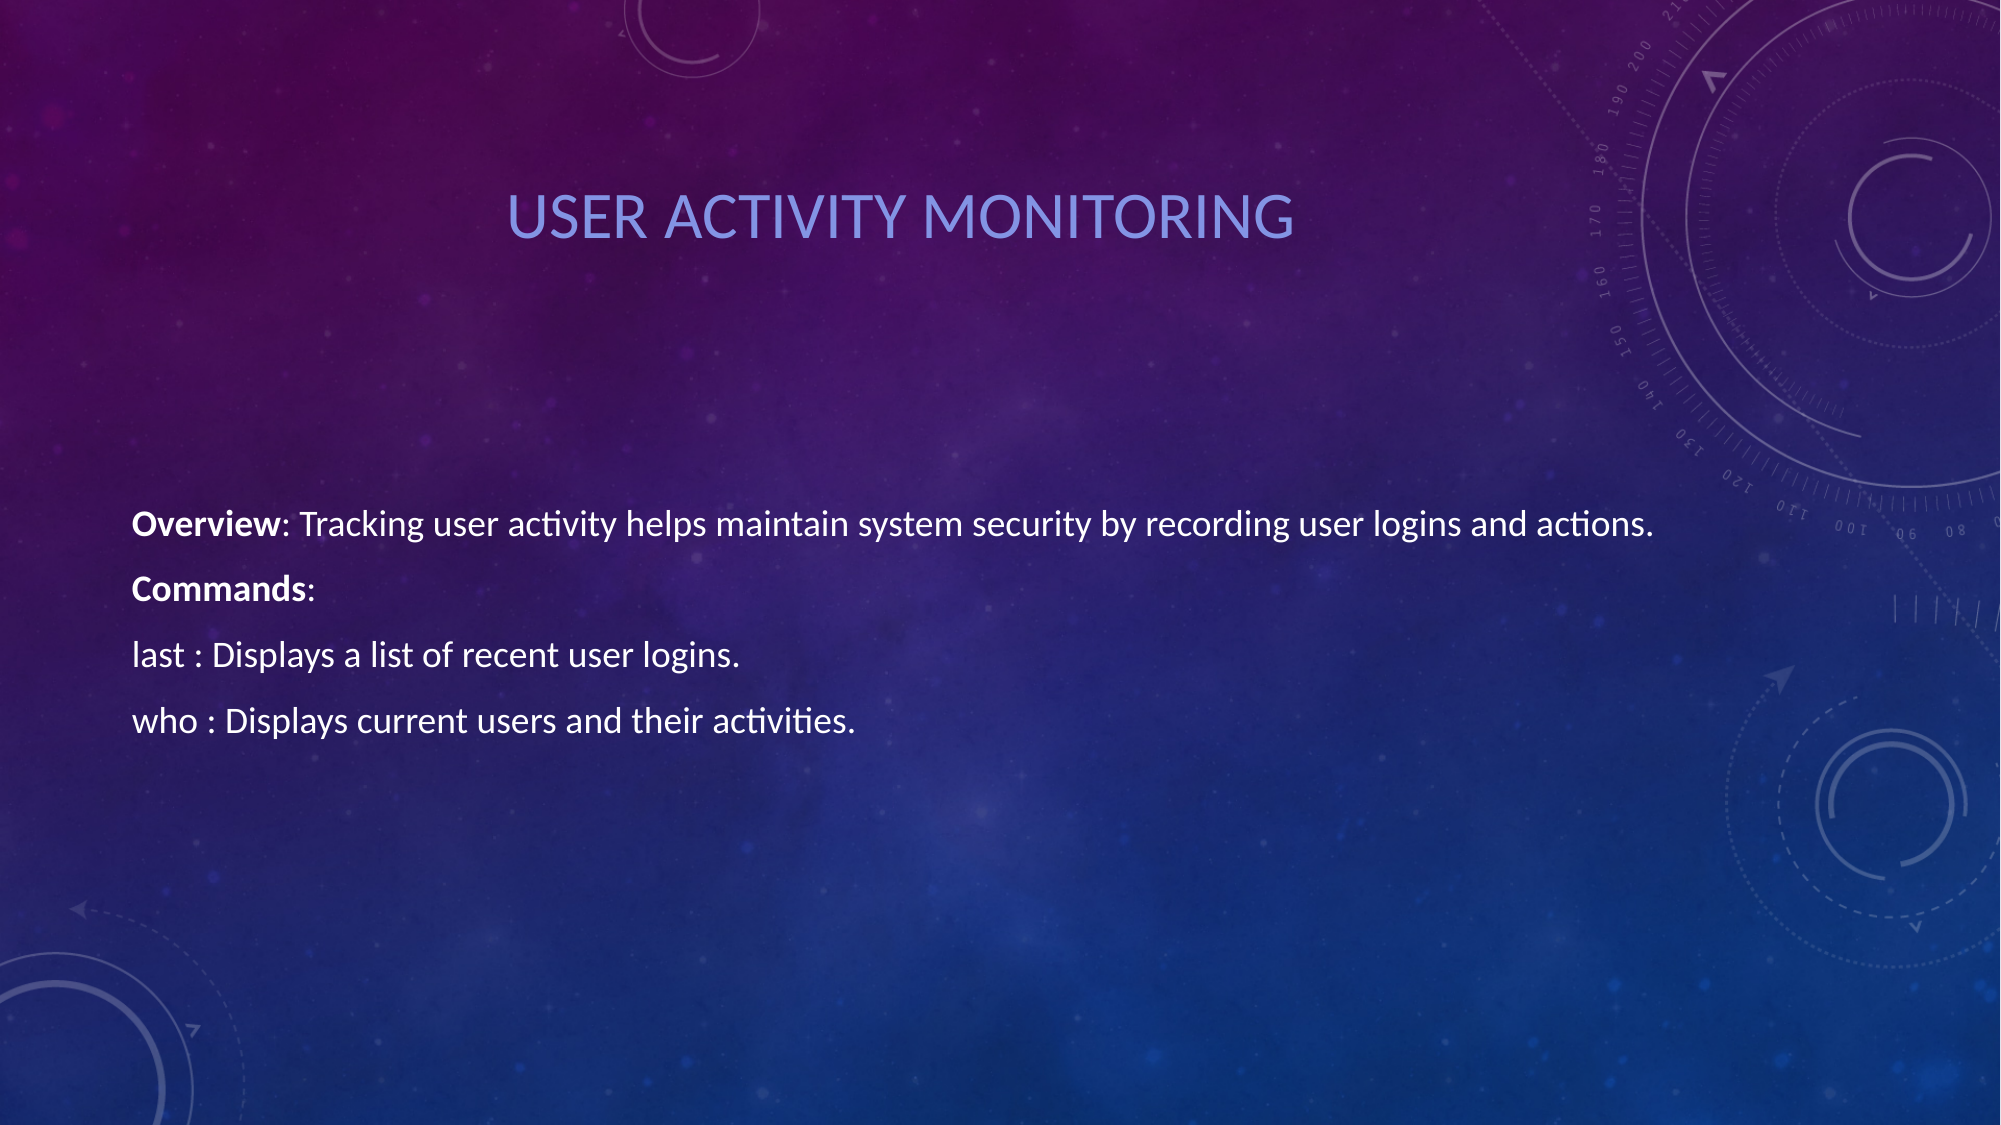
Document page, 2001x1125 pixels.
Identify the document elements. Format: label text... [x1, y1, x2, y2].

title User Activity Monitoring [491, 129, 1335, 294]
list Overview: Tracking user activity helps maintain system security by recording user logins and actions. Commands: last : Displays a list of recent user logins. who : Displays current users and their activities. [116, 353, 1779, 953]
picture [0, 0, 2001, 1125]
